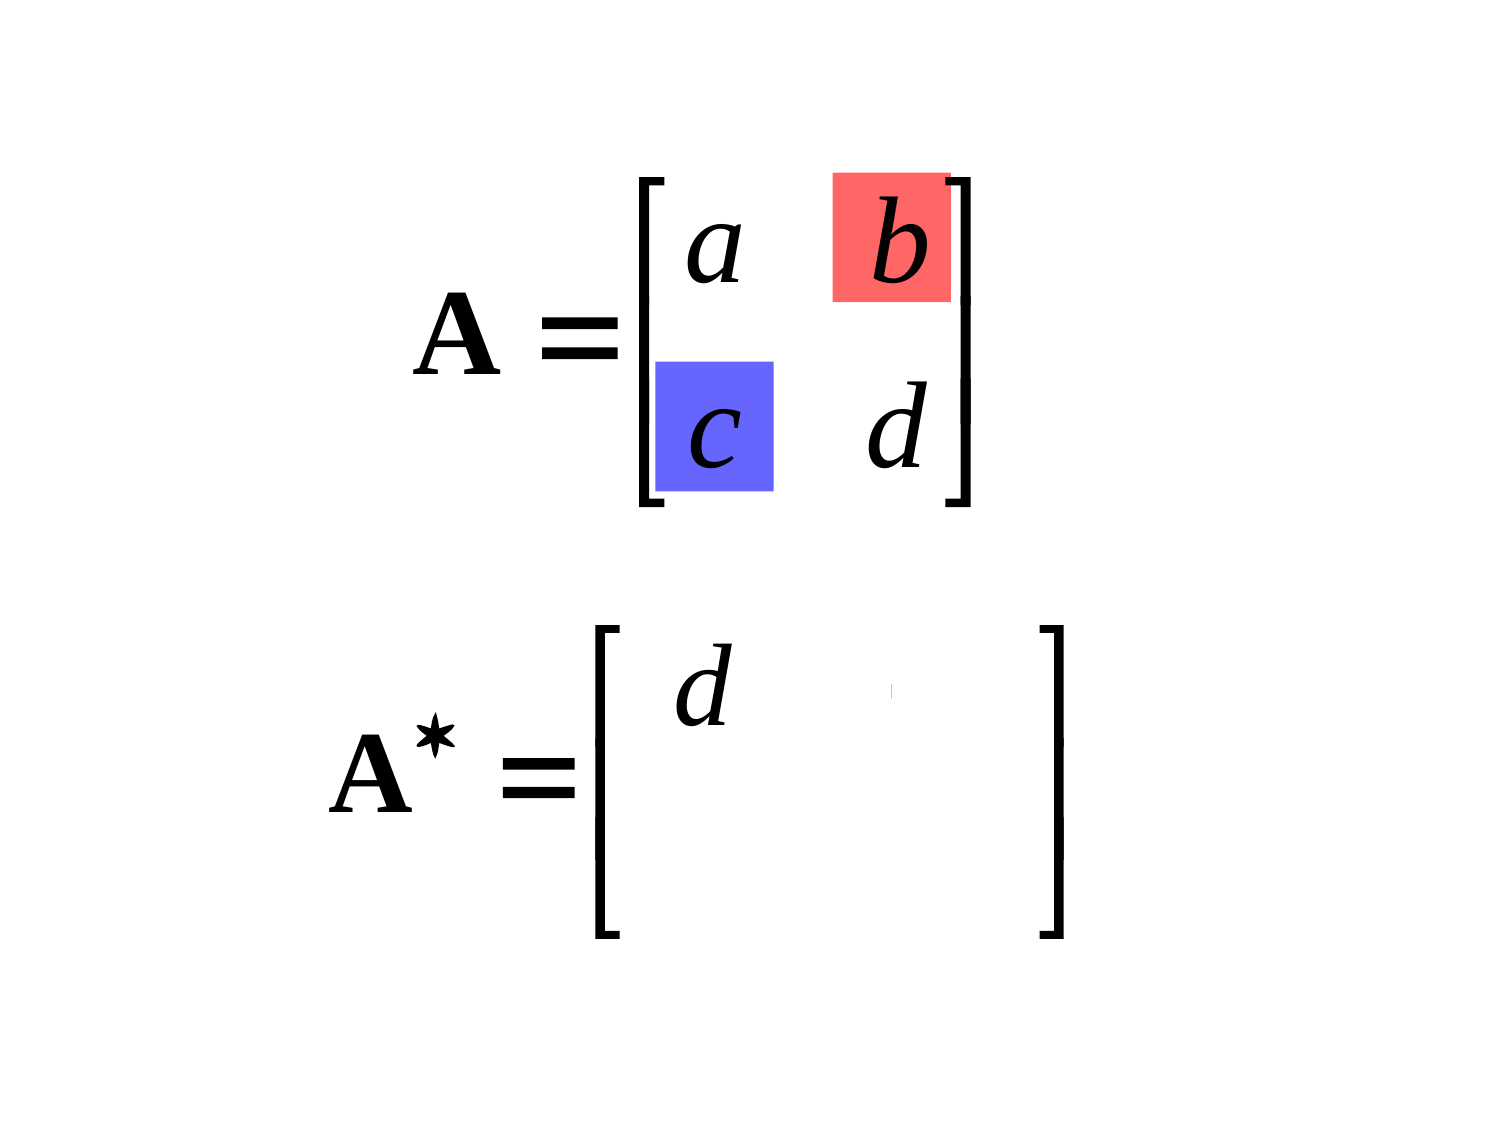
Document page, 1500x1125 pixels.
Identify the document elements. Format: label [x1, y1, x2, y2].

text_box [312, 609, 1103, 954]
text_box [395, 160, 1013, 523]
